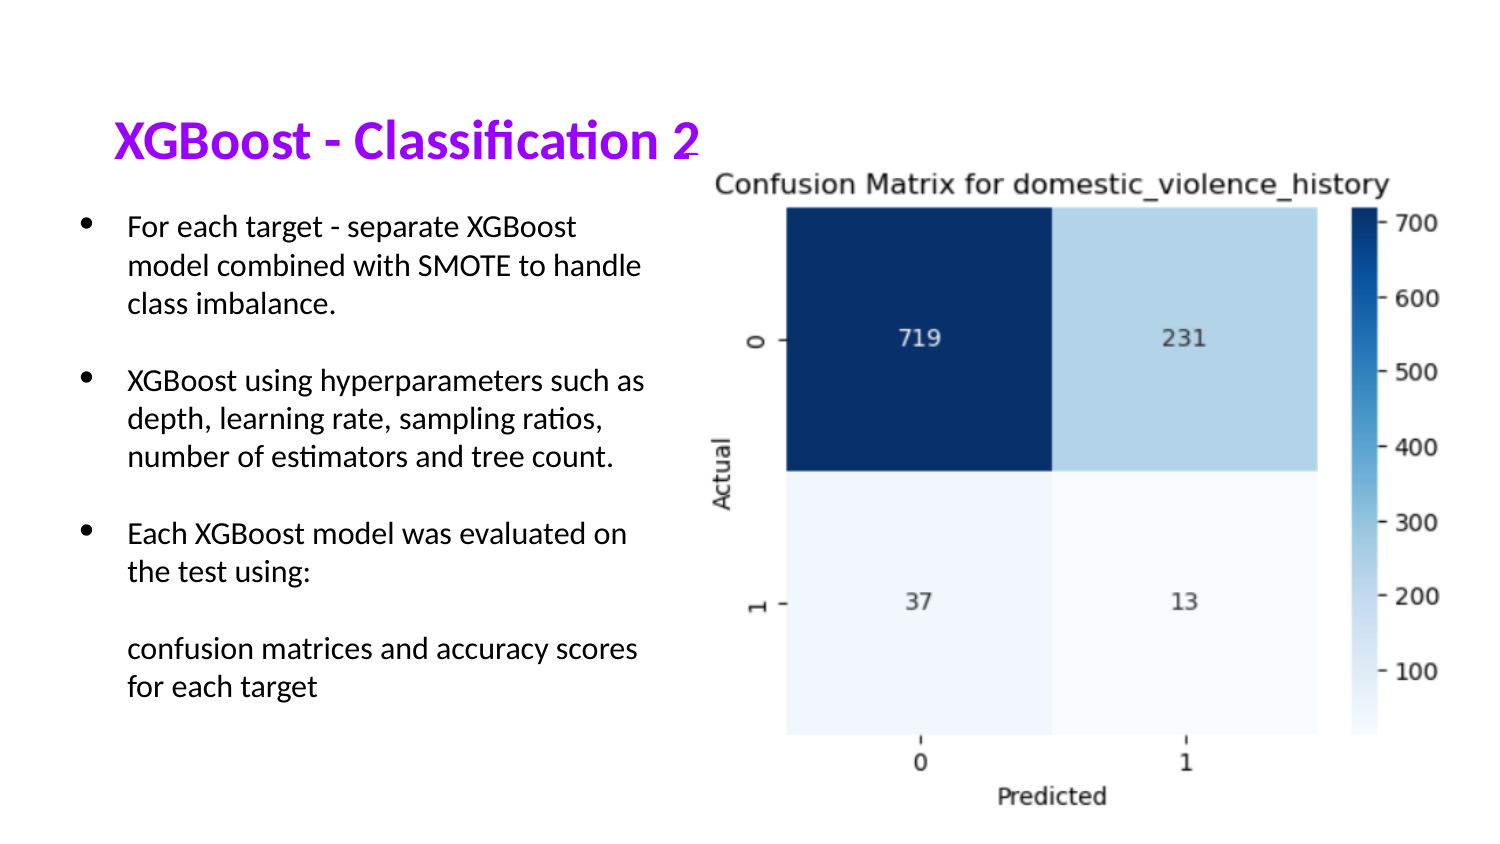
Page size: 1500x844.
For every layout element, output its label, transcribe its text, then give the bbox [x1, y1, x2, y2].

title XGBoost - Classification 2 [103, 44, 1397, 208]
picture [688, 155, 1466, 816]
list For each target - separate XGBoost model combined with SMOTE to handle class imbalance. XGBoost using hyperparameters such as depth, learning rate, sampling ratios, number of estimators and tree count. Each XGBoost model was evaluated on the test using: confusion matrices and accuracy scores for each target [50, 163, 661, 841]
